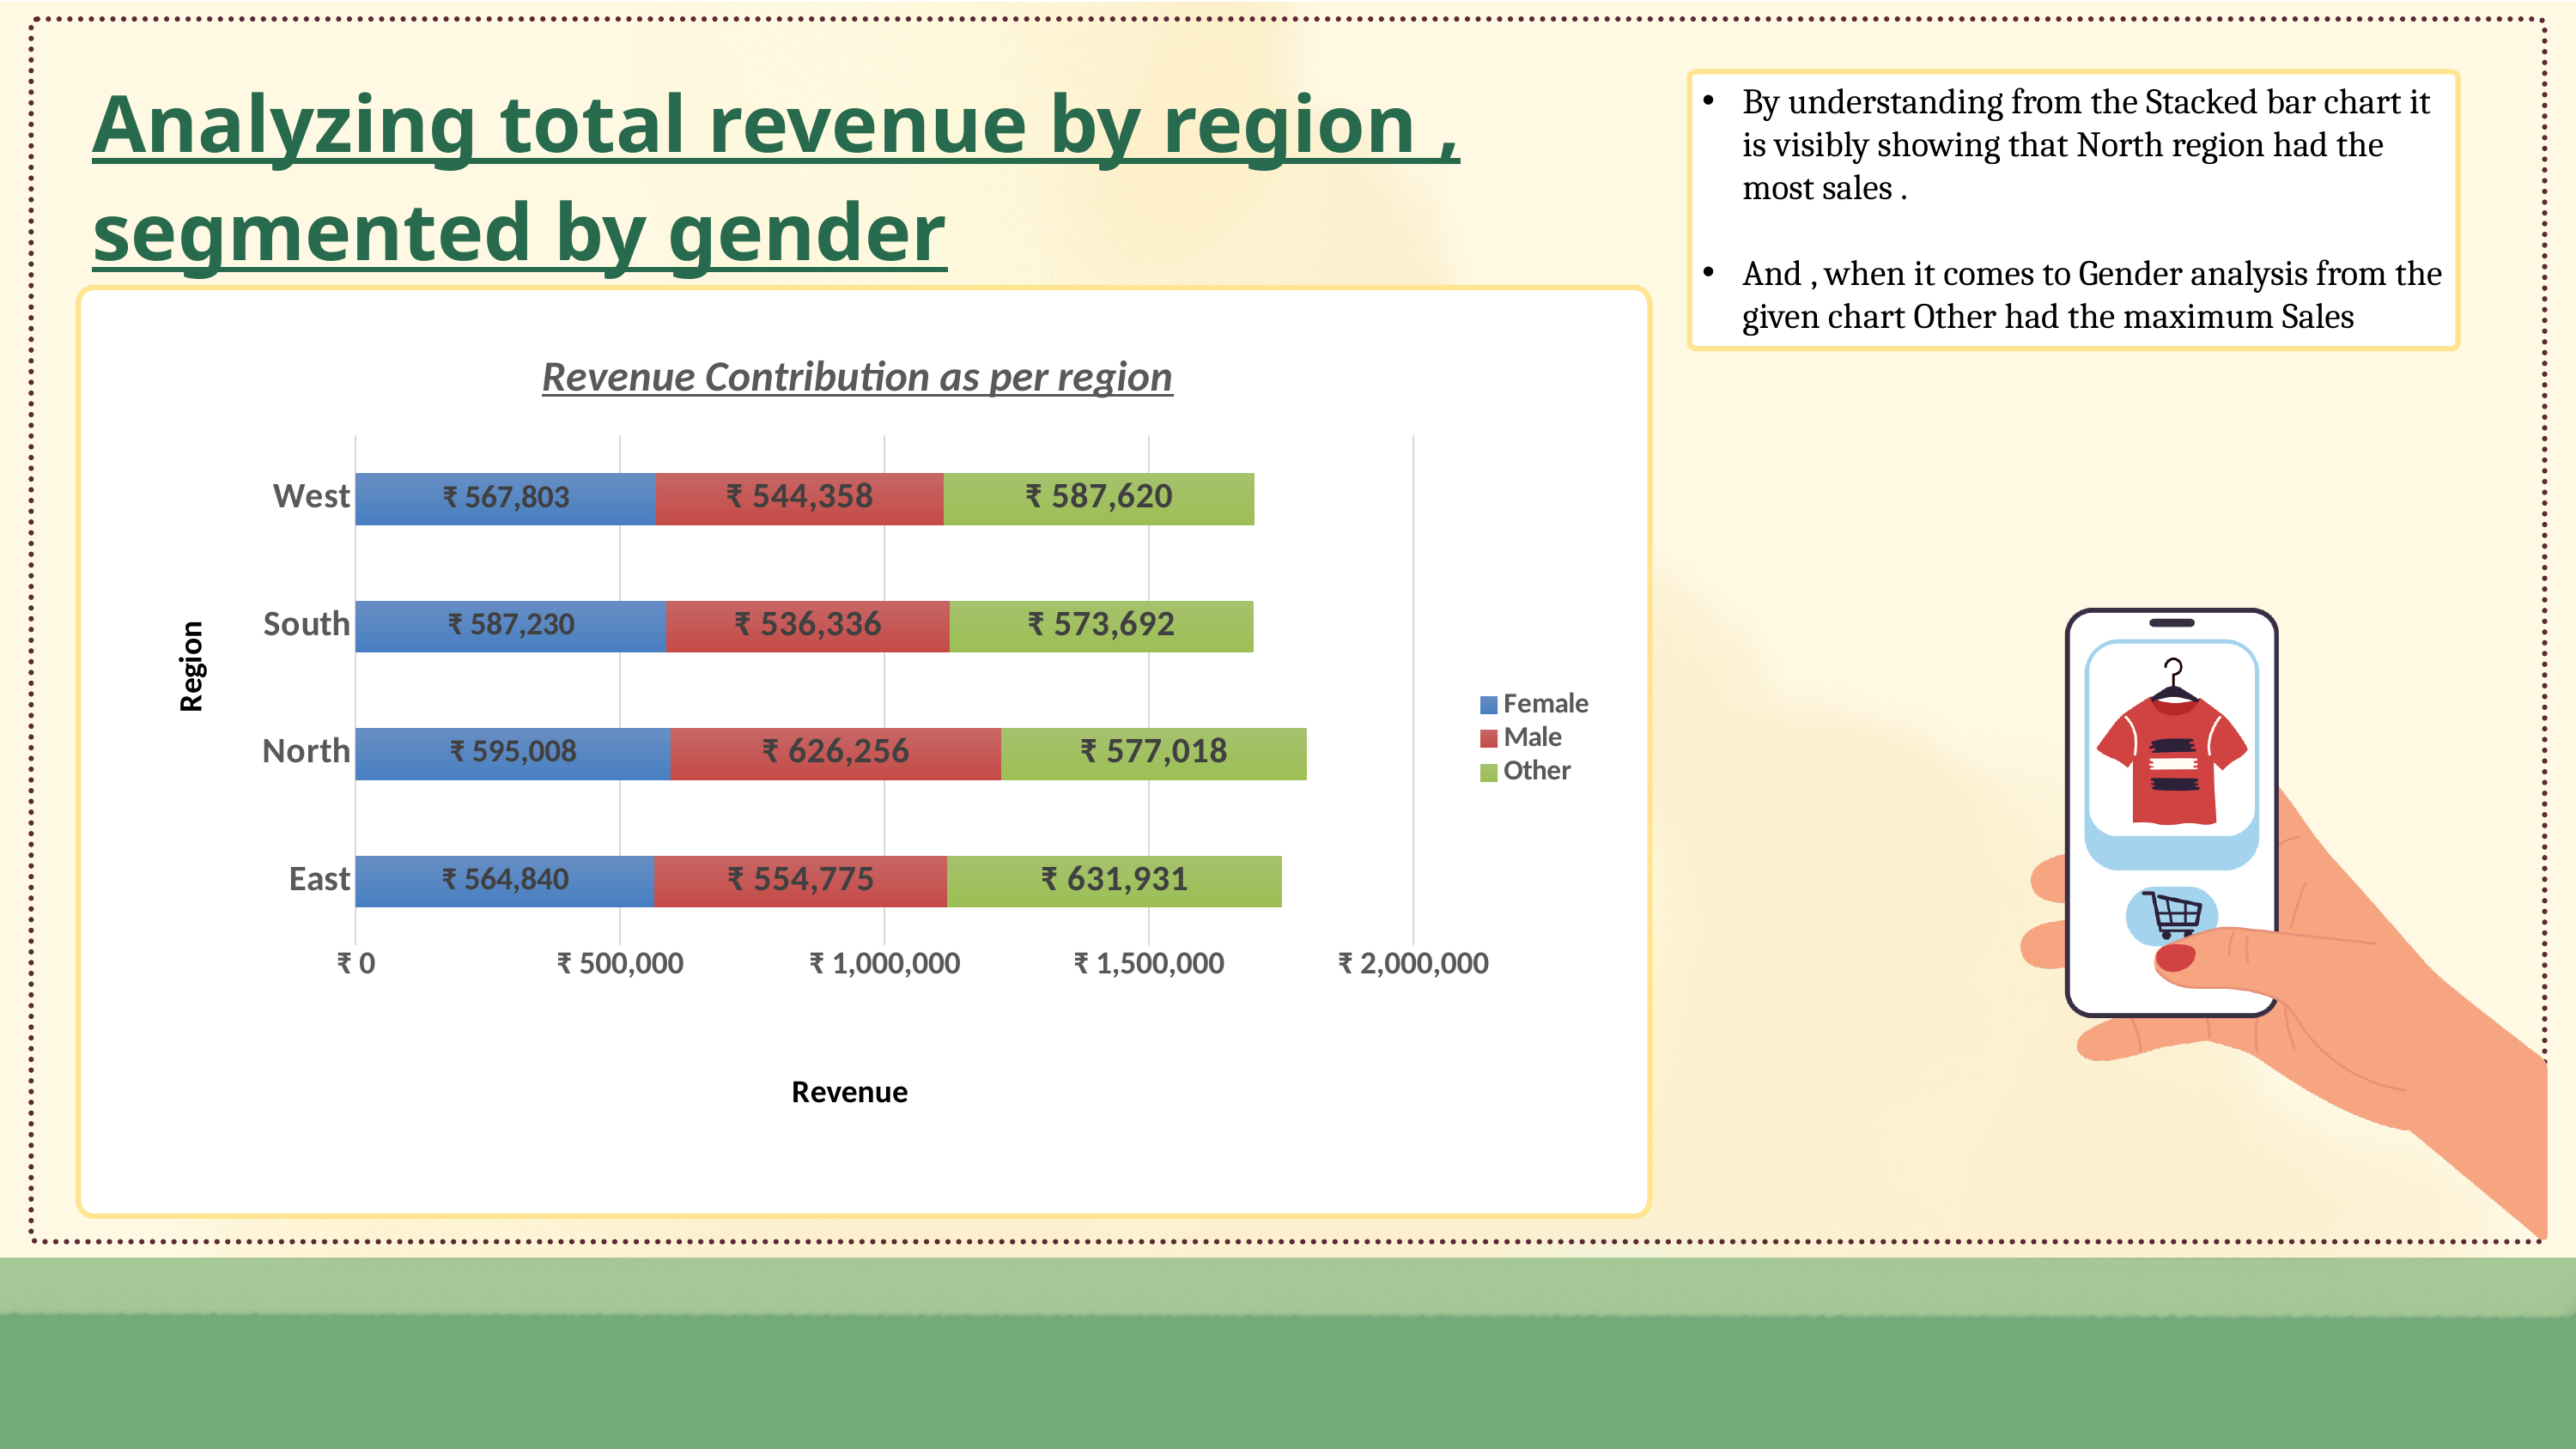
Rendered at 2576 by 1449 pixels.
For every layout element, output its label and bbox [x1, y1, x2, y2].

chart [128, 319, 1611, 1159]
text_box [31, 18, 2545, 1242]
text_box [0, 1258, 2576, 1449]
text_box [0, 2, 2576, 1258]
text_box [77, 287, 1650, 1217]
